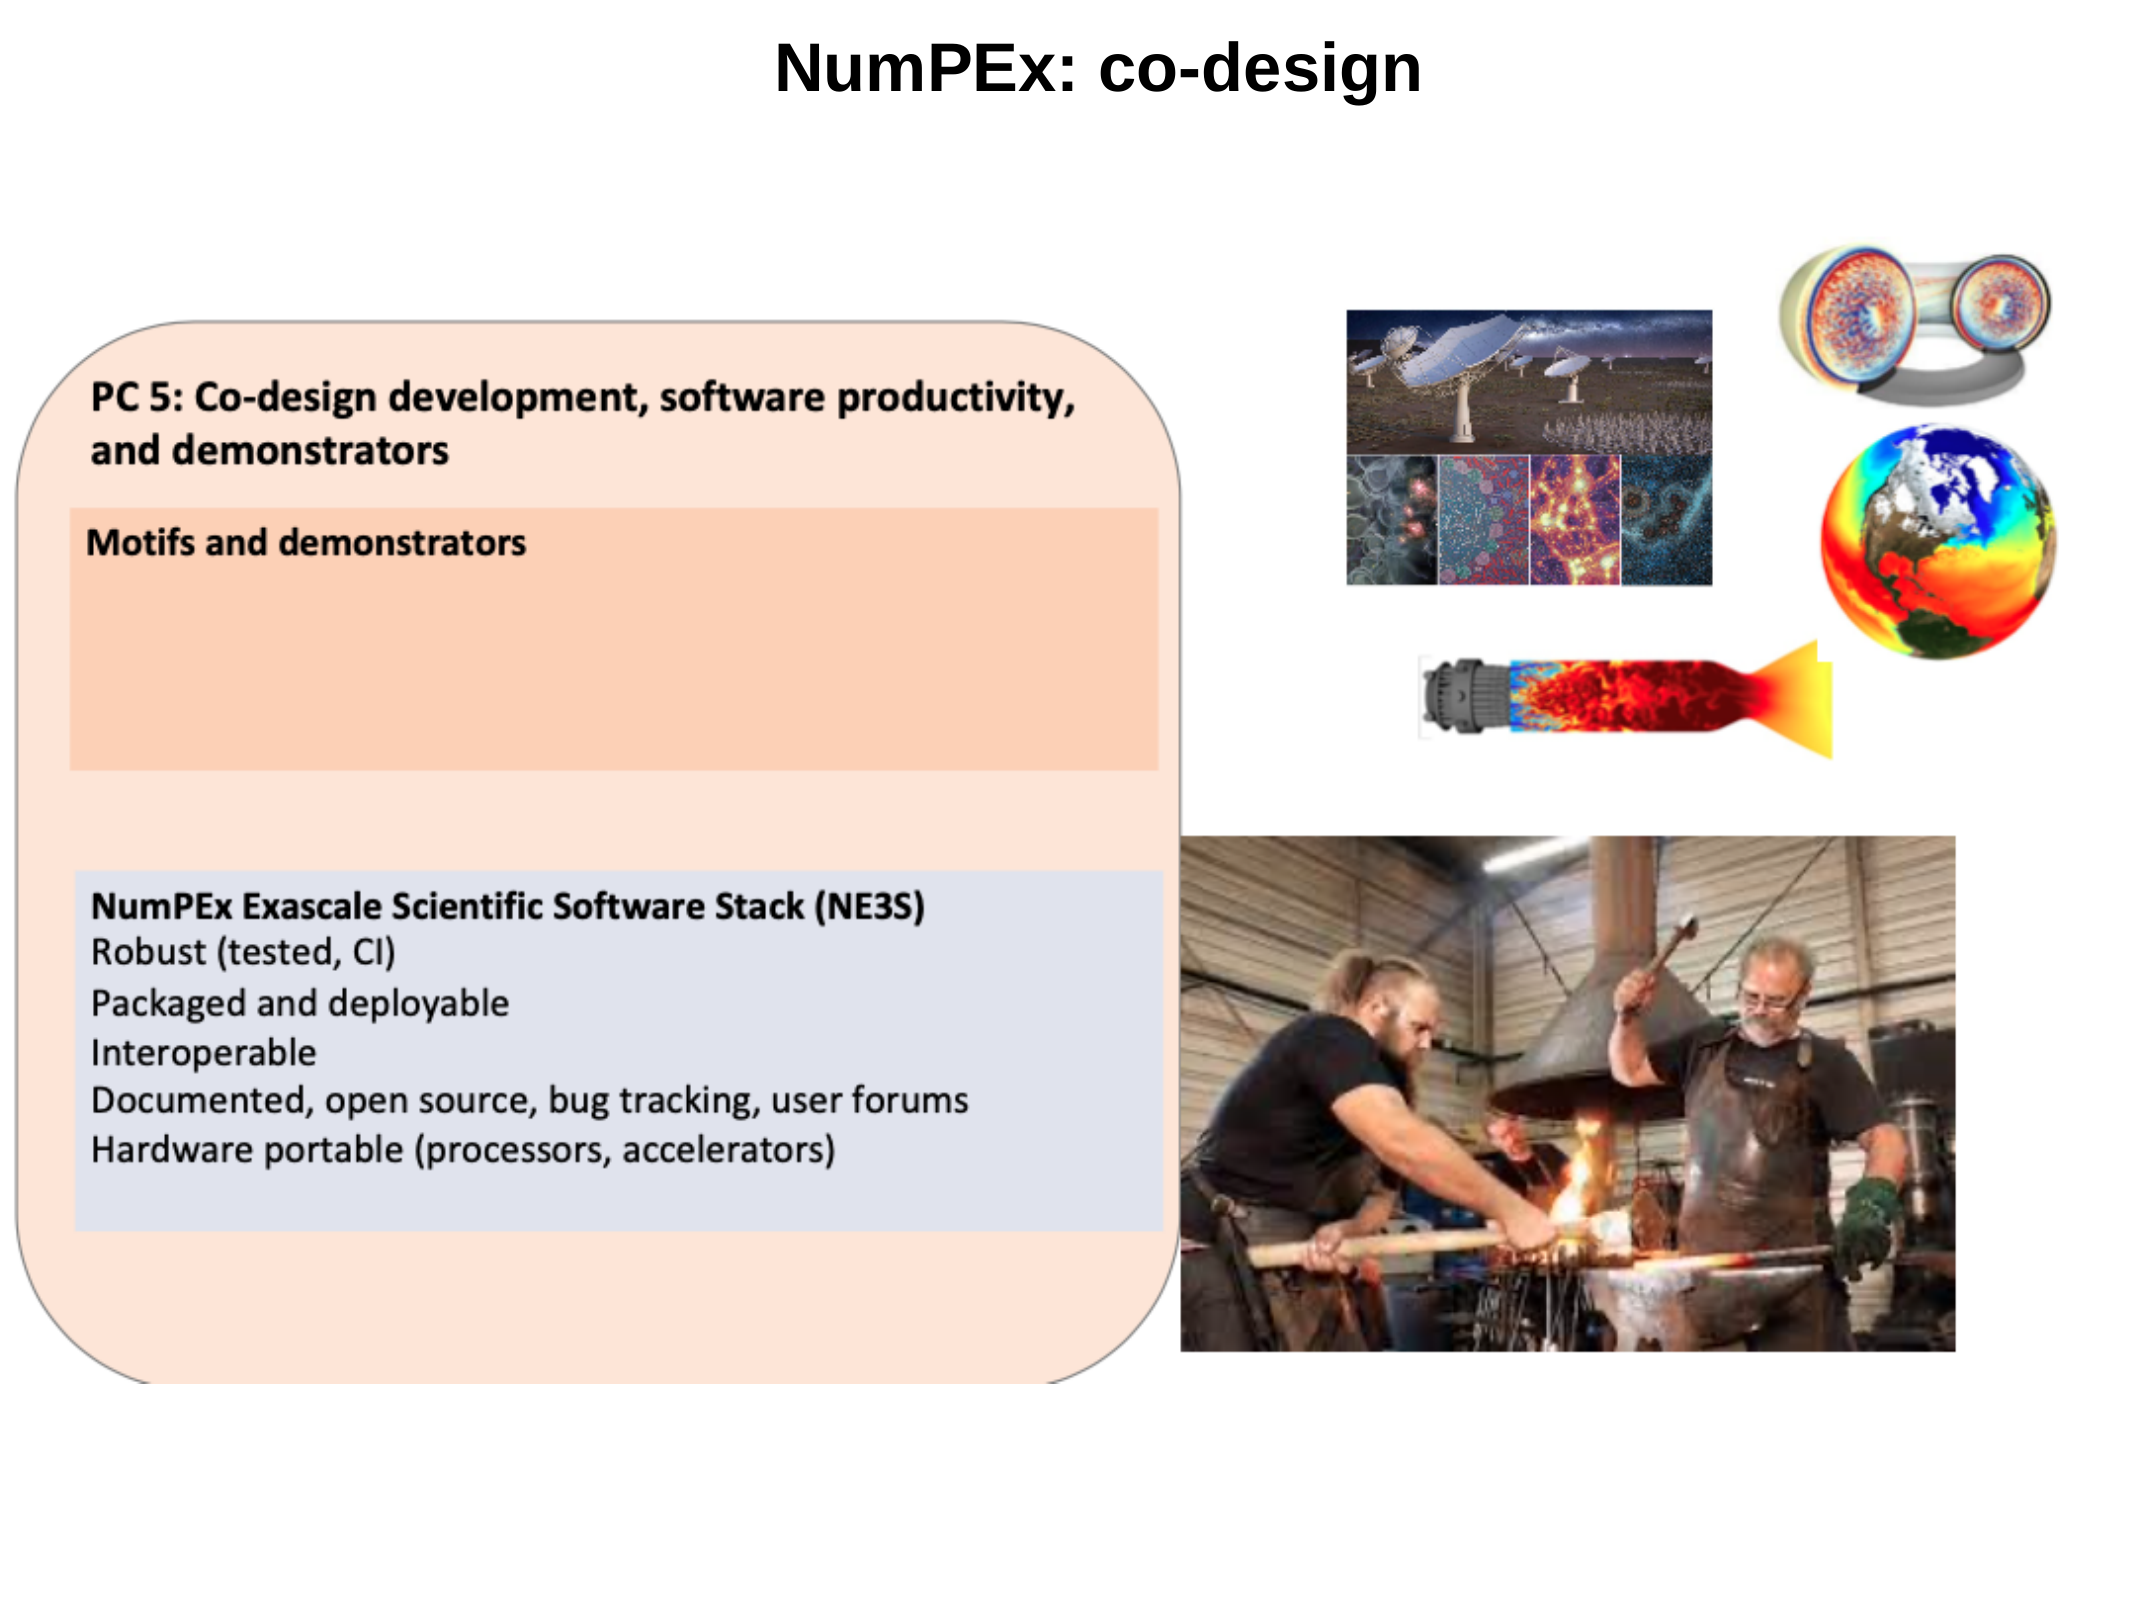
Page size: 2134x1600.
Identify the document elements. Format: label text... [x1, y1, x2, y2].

title NumPEx: co-design [308, 0, 1890, 159]
picture [5, 184, 2134, 1384]
